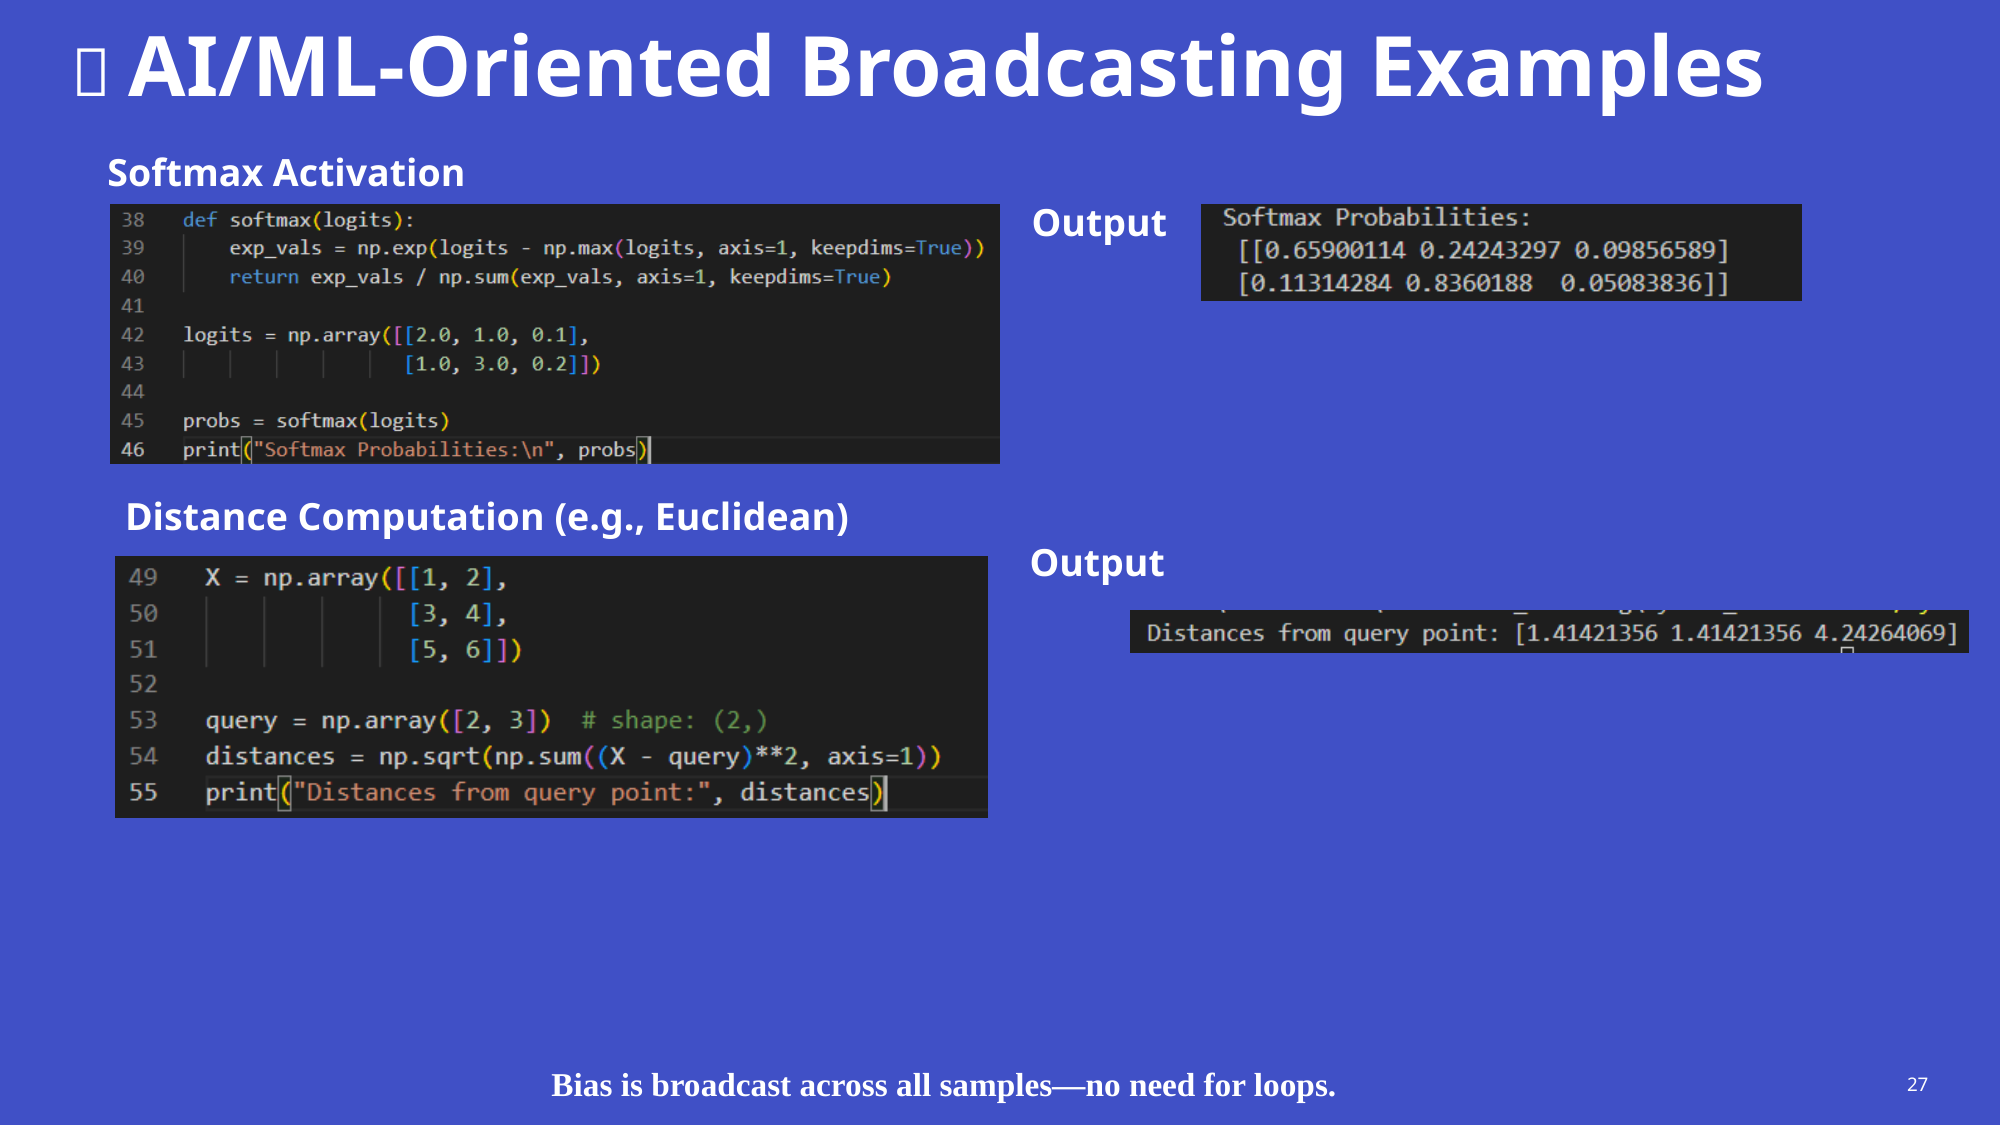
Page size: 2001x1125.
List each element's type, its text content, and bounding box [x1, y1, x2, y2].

text_box 🤖 AI/ML-Oriented Broadcasting Examples [56, 5, 1914, 111]
picture [109, 203, 1001, 464]
text_box Output [1016, 191, 1185, 252]
text_box 📌Bias is broadcast across all samples—no need for loops. [510, 1055, 1802, 1111]
text_box Output [1014, 531, 1183, 592]
picture [1130, 609, 1969, 653]
picture [1201, 203, 1803, 302]
picture [115, 555, 989, 818]
slide_number 27 [1770, 1055, 1944, 1116]
text_box Softmax Activation [92, 141, 968, 202]
text_box Distance Computation (e.g., Euclidean) [110, 485, 986, 546]
